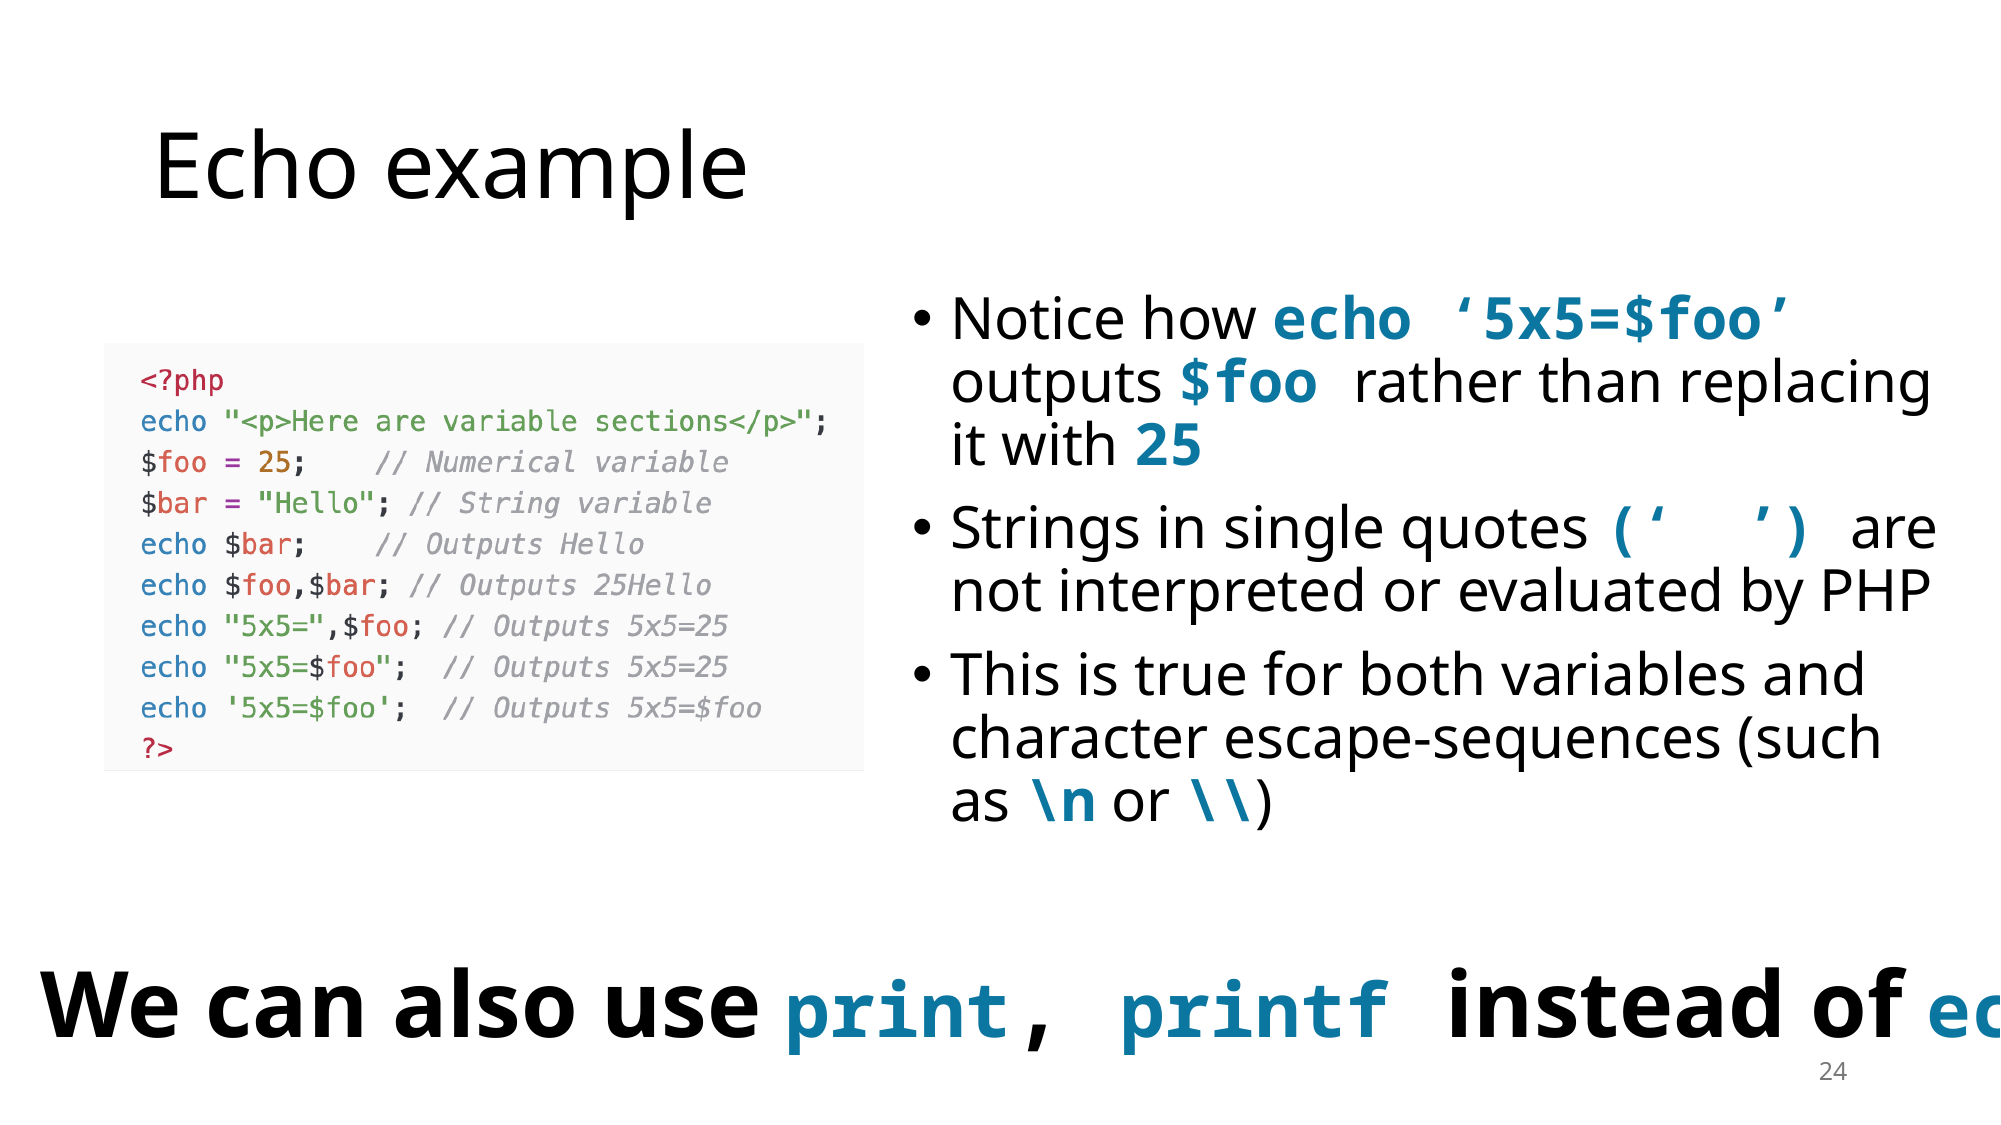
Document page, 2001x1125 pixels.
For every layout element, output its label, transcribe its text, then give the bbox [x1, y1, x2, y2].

slide_number 24 [1412, 1064, 1863, 1103]
text_box We can also use print, printf instead of echo [26, 938, 2000, 1064]
title Echo example [137, 59, 1863, 278]
list Notice how echo ‘5x5=$foo’ outputs $foo rather than replacing it with 25 Strings in single quotes (‘ ’) are not interpreted or evaluated by PHP This is true for both variables and character escape-sequences (such as \n or \\) [897, 281, 1971, 938]
picture [104, 342, 864, 772]
